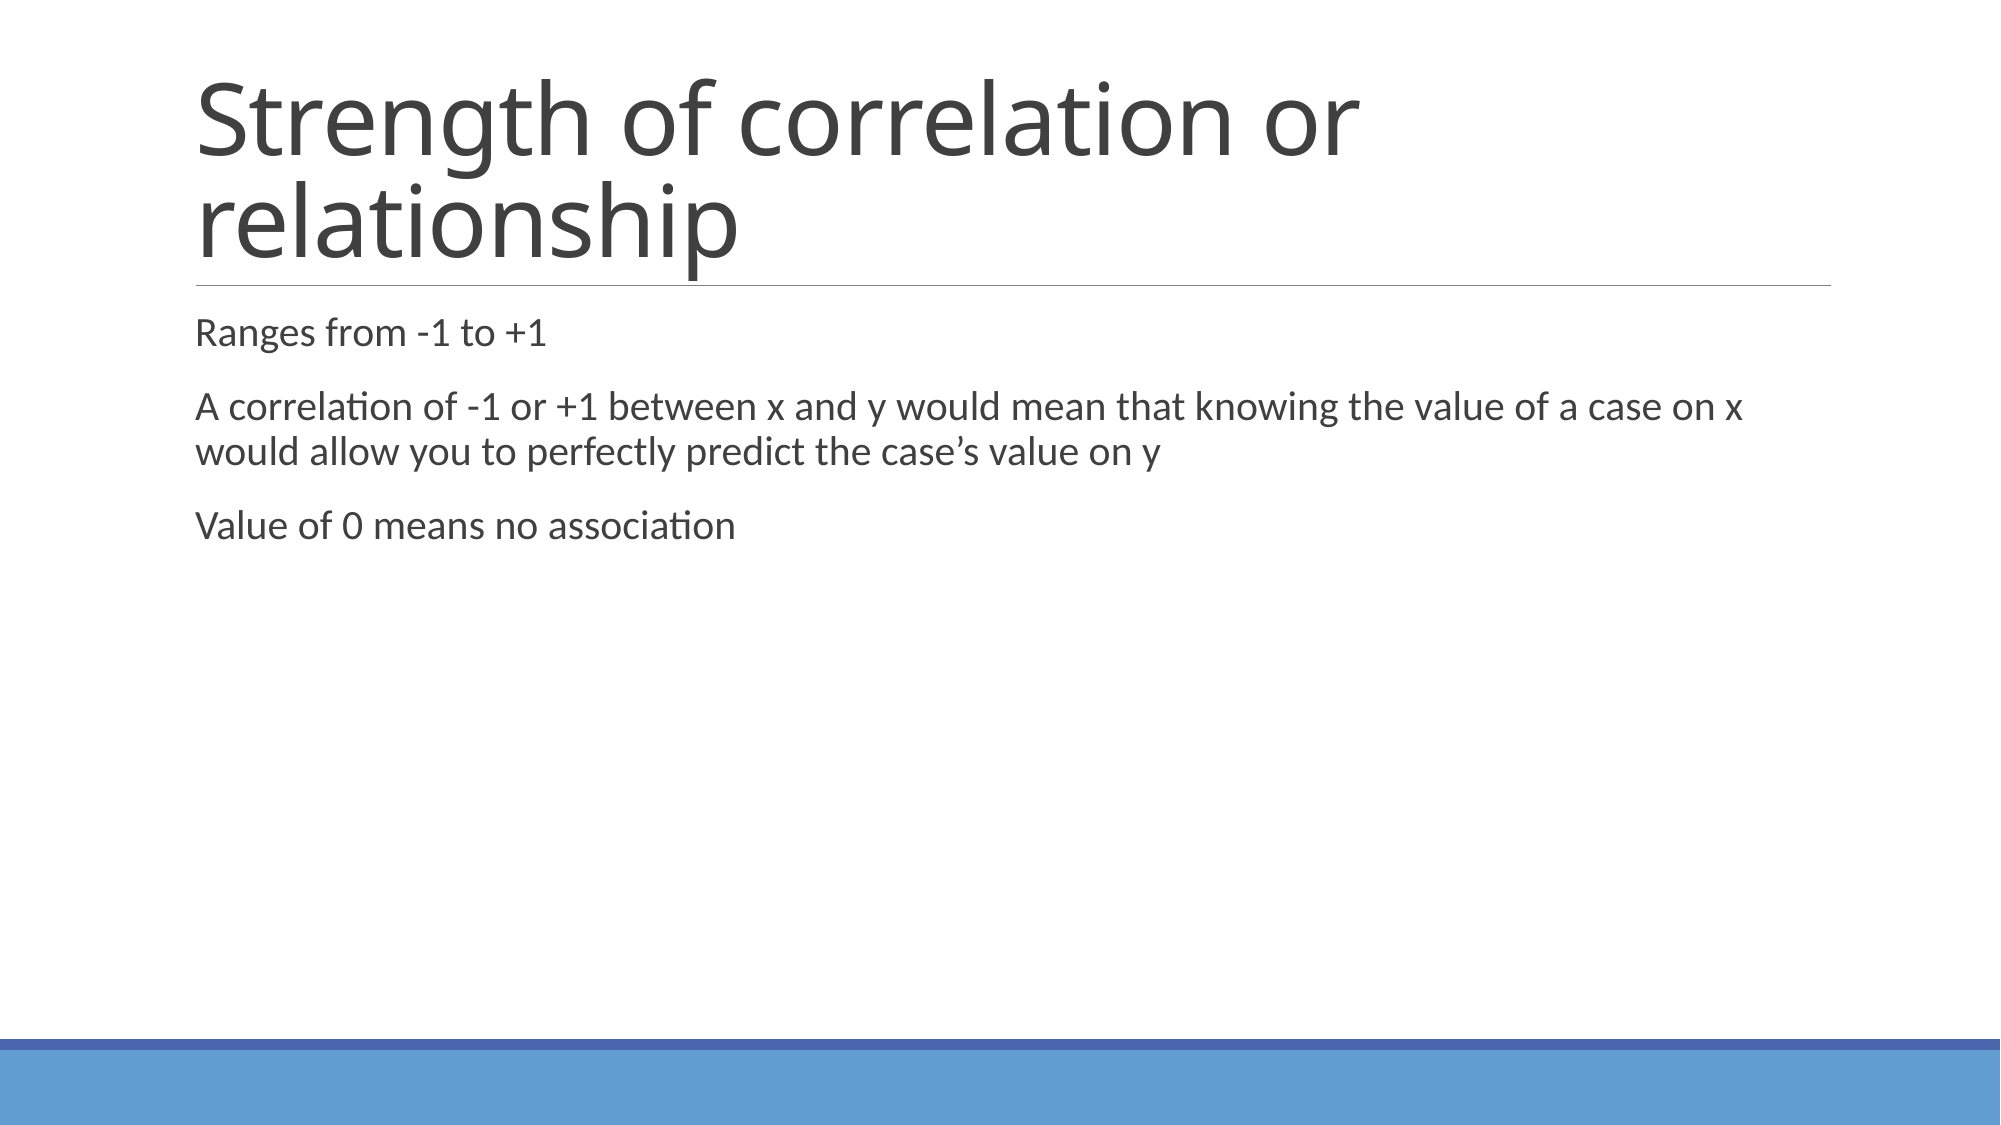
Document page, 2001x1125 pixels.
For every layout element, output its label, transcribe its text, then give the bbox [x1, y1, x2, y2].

list Ranges from -1 to +1 A correlation of -1 or +1 between x and y would mean that knowing the value of a case on x would allow you to perfectly predict the case’s value on y Value of 0 means no association [180, 302, 1830, 963]
title Strength of correlation or relationship [180, 47, 1830, 285]
